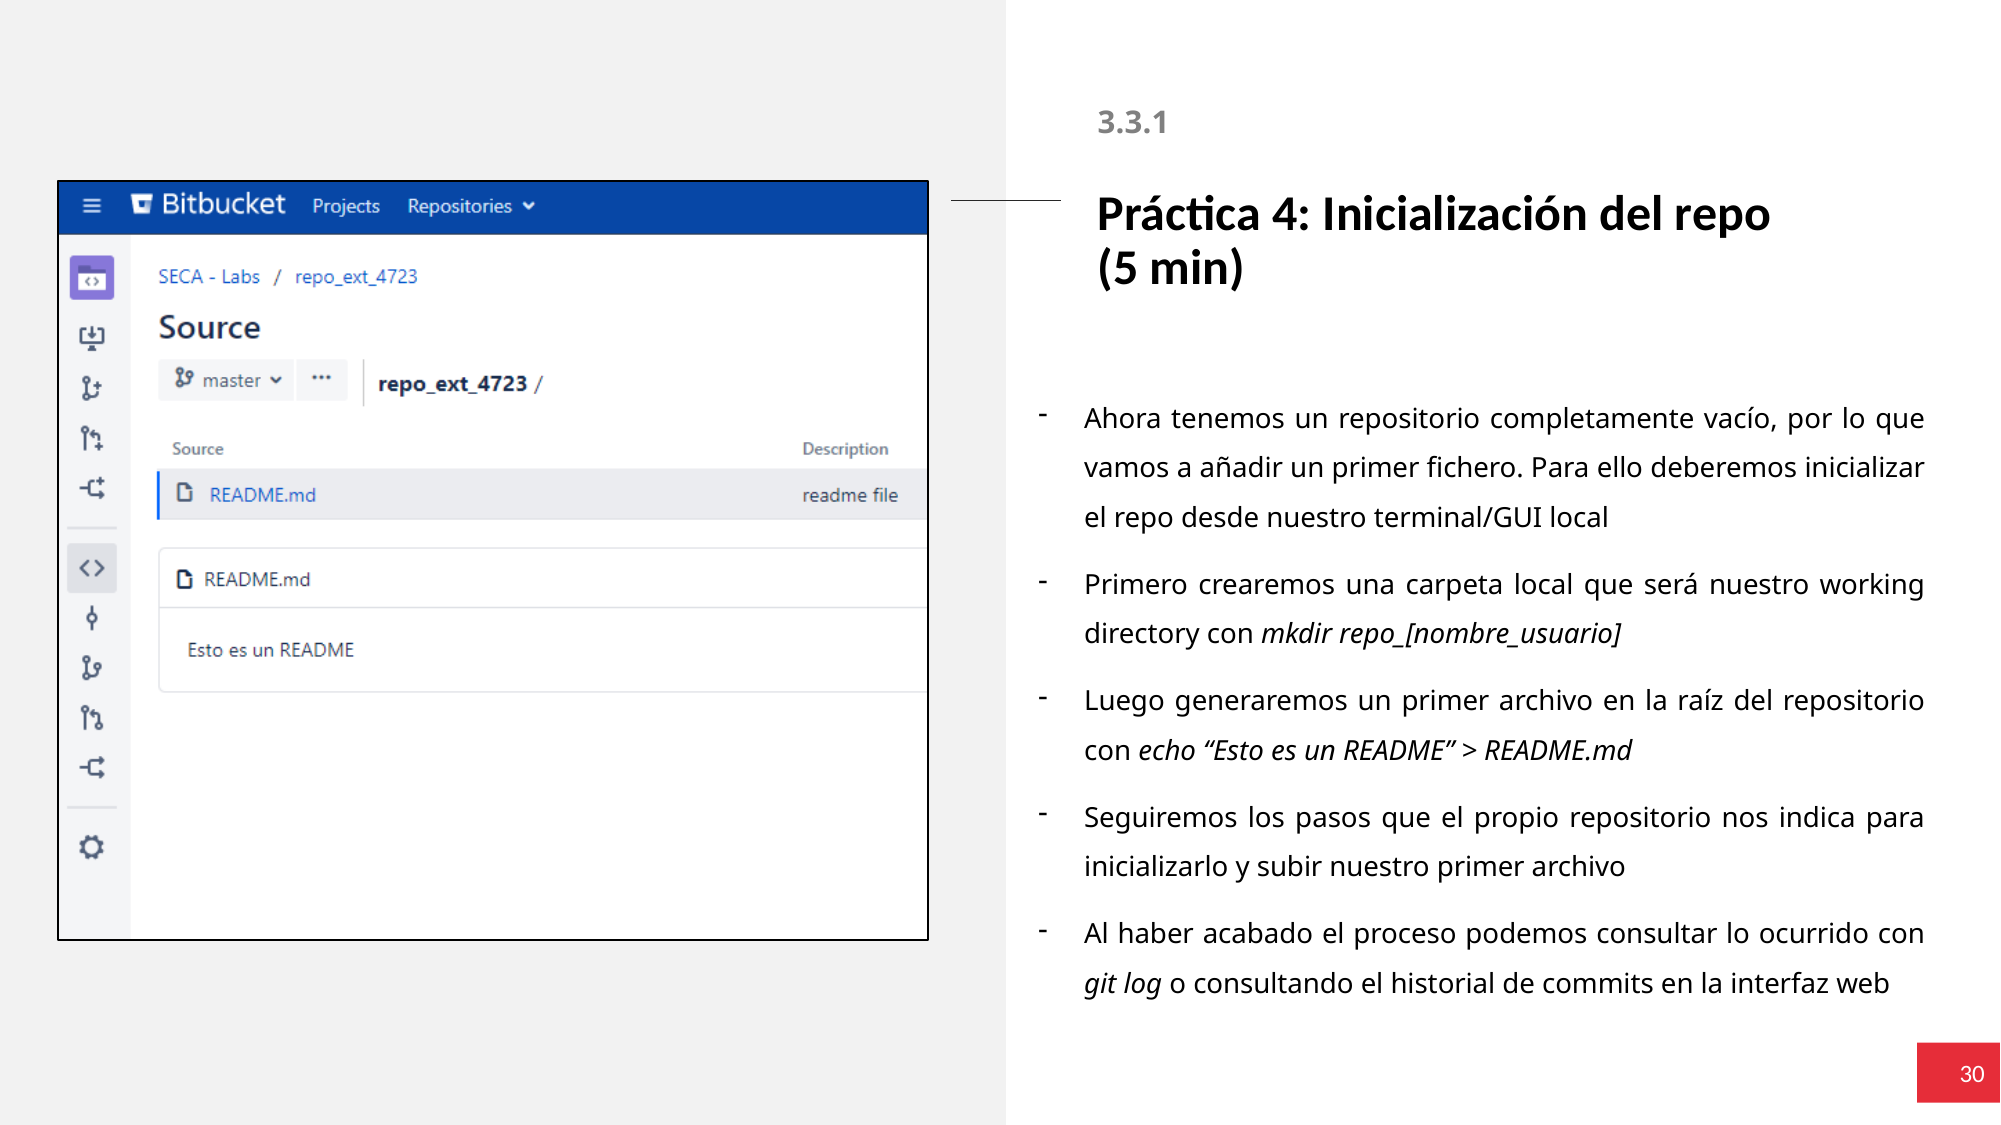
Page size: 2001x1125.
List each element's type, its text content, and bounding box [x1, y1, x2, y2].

title Práctica 4: Inicialización del repo (5 min) [1082, 196, 1929, 287]
list 3.3.1 [1082, 98, 1461, 148]
picture [59, 181, 927, 939]
slide_number 30 [1917, 1042, 2000, 1103]
list Ahora tenemos un repositorio completamente vacío, por lo que vamos a añadir un primer fichero. Para ello deberemos inicializar el repo desde nuestro terminal/GUI local Primero crearemos una carpeta local que será nuestro working directory con mkdir repo_[nombre_usuario] Luego generaremos un primer archivo en la raíz del repositorio con echo “Esto es un README” > README.md Seguiremos los pasos que el propio repositorio nos indica para inicializarlo y subir nuestro primer archivo Al haber acabado el proceso podemos consultar lo ocurrido con git log o consultando el historial de commits en la interfaz web [1023, 376, 1941, 1043]
